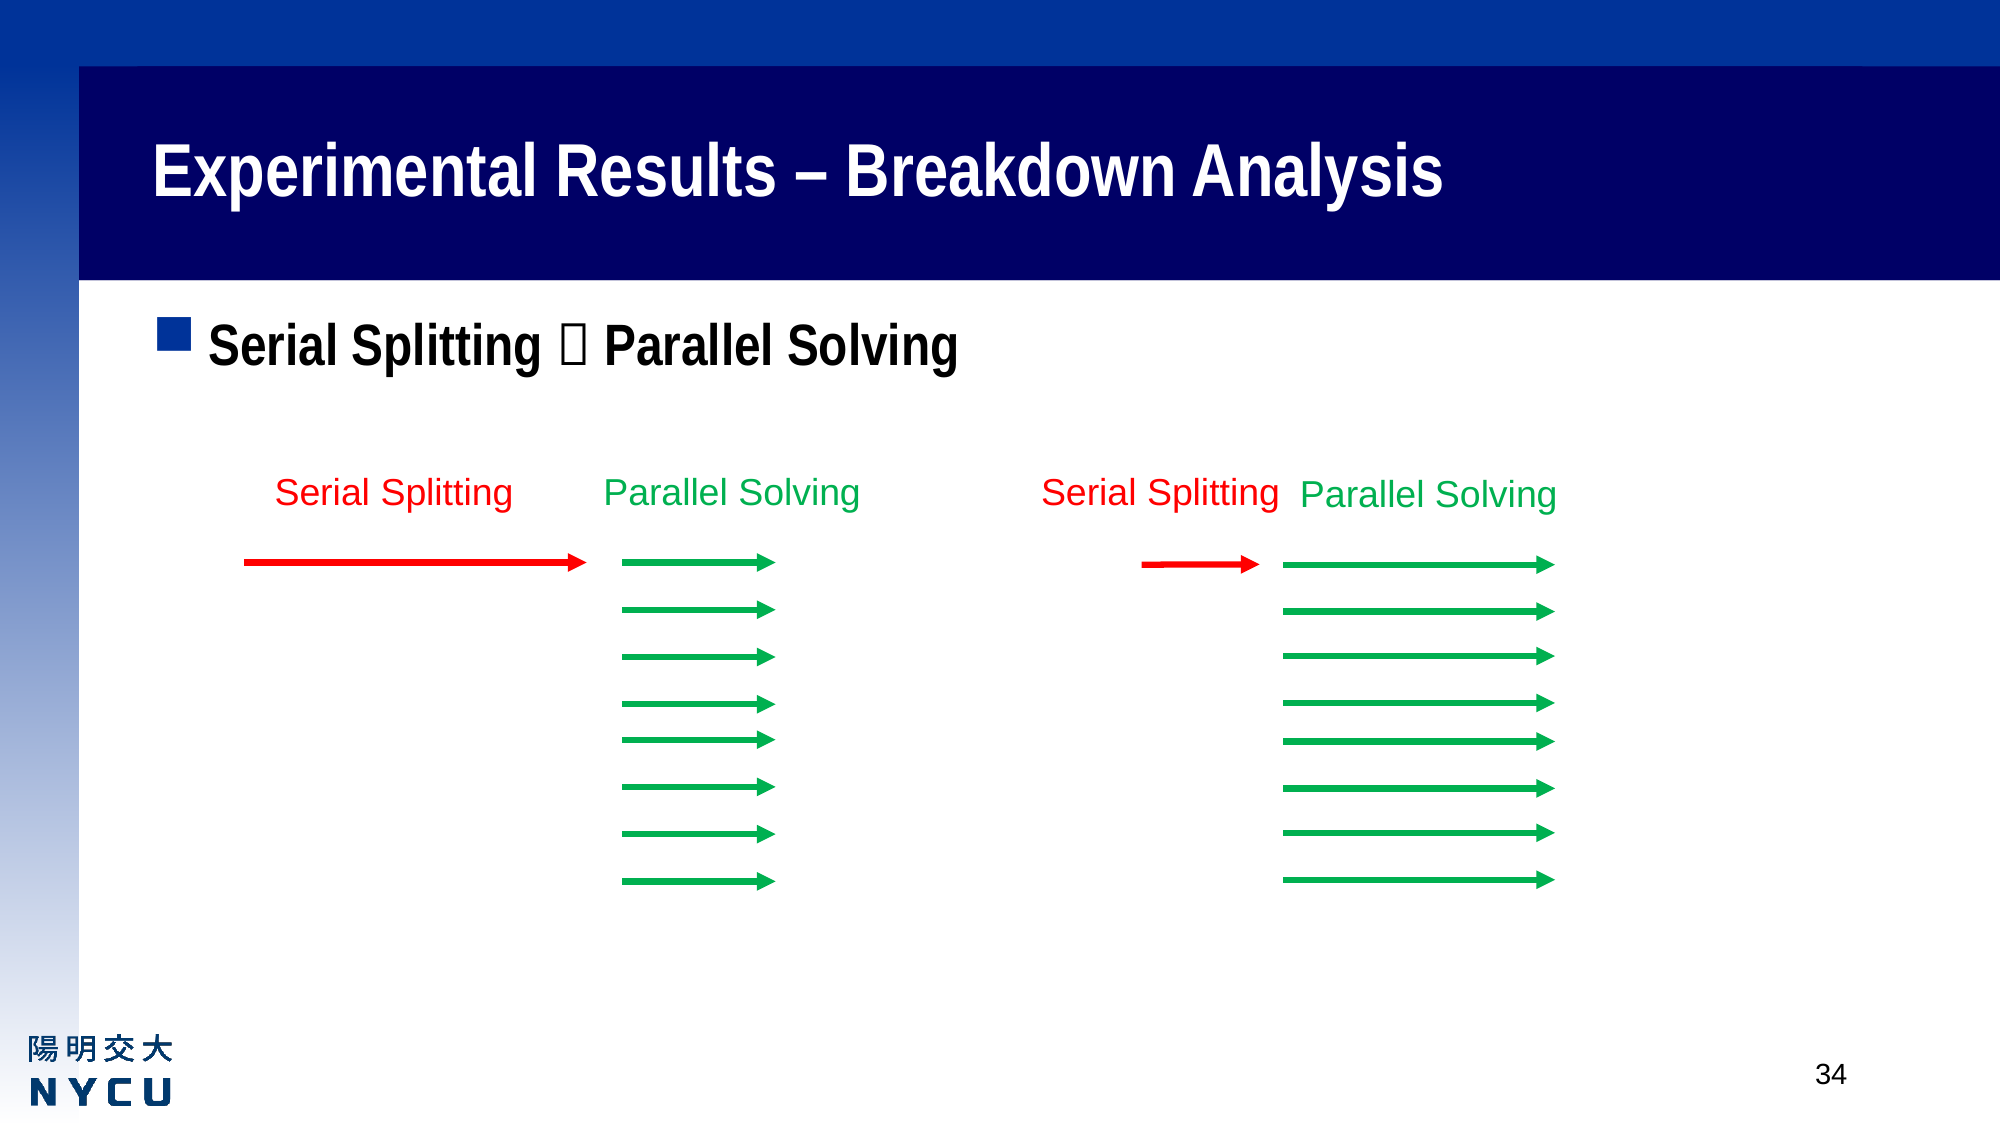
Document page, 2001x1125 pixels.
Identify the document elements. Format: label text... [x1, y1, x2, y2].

text_box Serial Splitting [1026, 460, 1296, 521]
title Experimental Results – Breakdown Analysis [137, 66, 1863, 278]
text_box Serial Splitting [259, 460, 529, 521]
text_box Parallel Solving [1285, 462, 1573, 523]
picture [29, 1034, 172, 1106]
text_box Parallel Solving [588, 460, 876, 521]
list Serial Splitting  Parallel Solving [137, 299, 1863, 1014]
slide_number 34 [1412, 1042, 1863, 1103]
